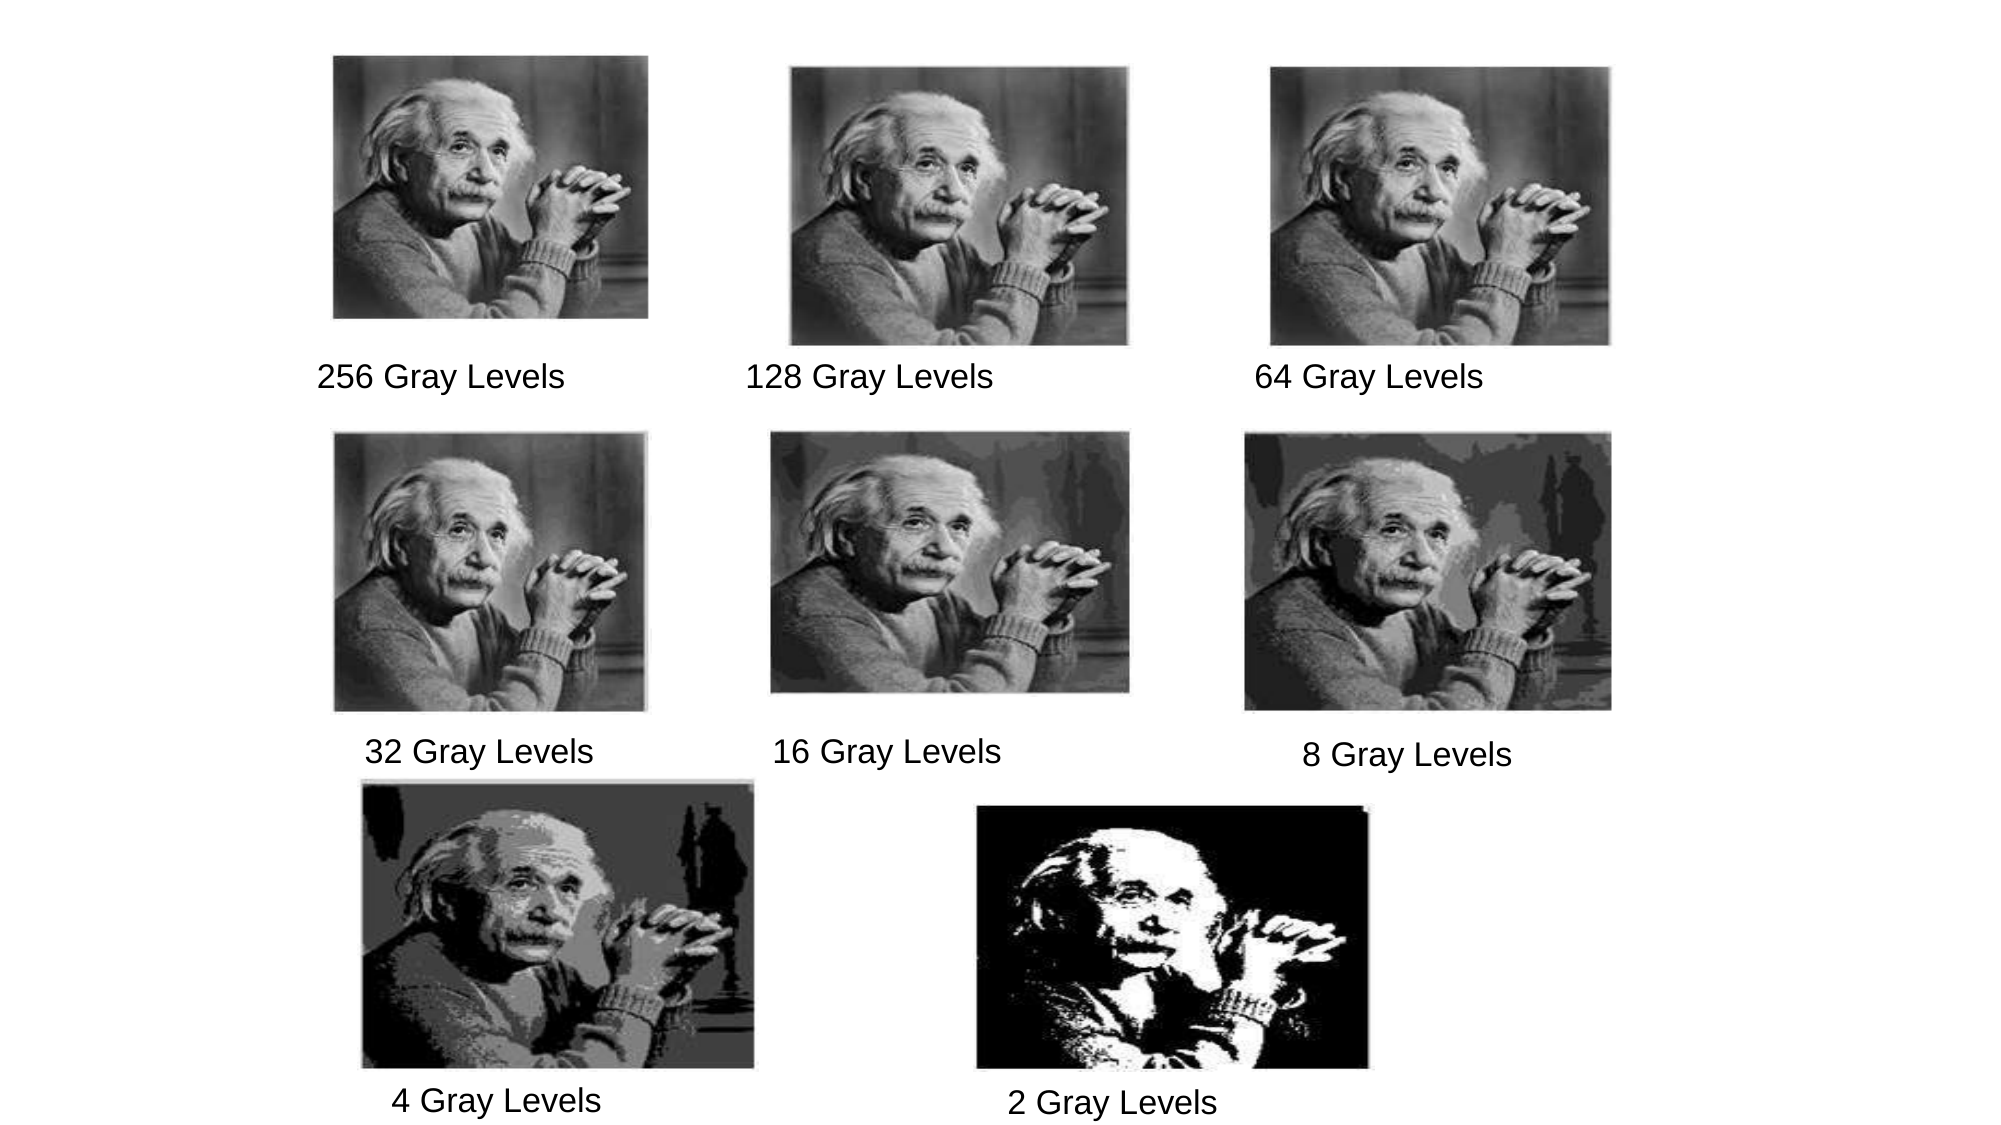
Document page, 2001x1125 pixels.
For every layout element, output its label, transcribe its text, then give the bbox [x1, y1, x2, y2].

text_box 64 Gray Levels [1240, 348, 1515, 400]
text_box 256 Gray Levels [303, 348, 578, 400]
text_box 4 Gray Levels [378, 1072, 652, 1124]
picture [1267, 64, 1617, 349]
picture [767, 428, 1134, 697]
text_box 16 Gray Levels [758, 723, 1033, 775]
picture [330, 428, 652, 715]
picture [356, 776, 759, 1072]
text_box 8 Gray Levels [1288, 725, 1563, 777]
picture [973, 803, 1375, 1072]
text_box 32 Gray Levels [351, 723, 625, 775]
text_box 128 Gray Levels [732, 348, 1054, 402]
picture [330, 53, 652, 322]
text_box 2 Gray Levels [994, 1073, 1268, 1125]
picture [785, 63, 1134, 349]
picture [1240, 428, 1616, 714]
